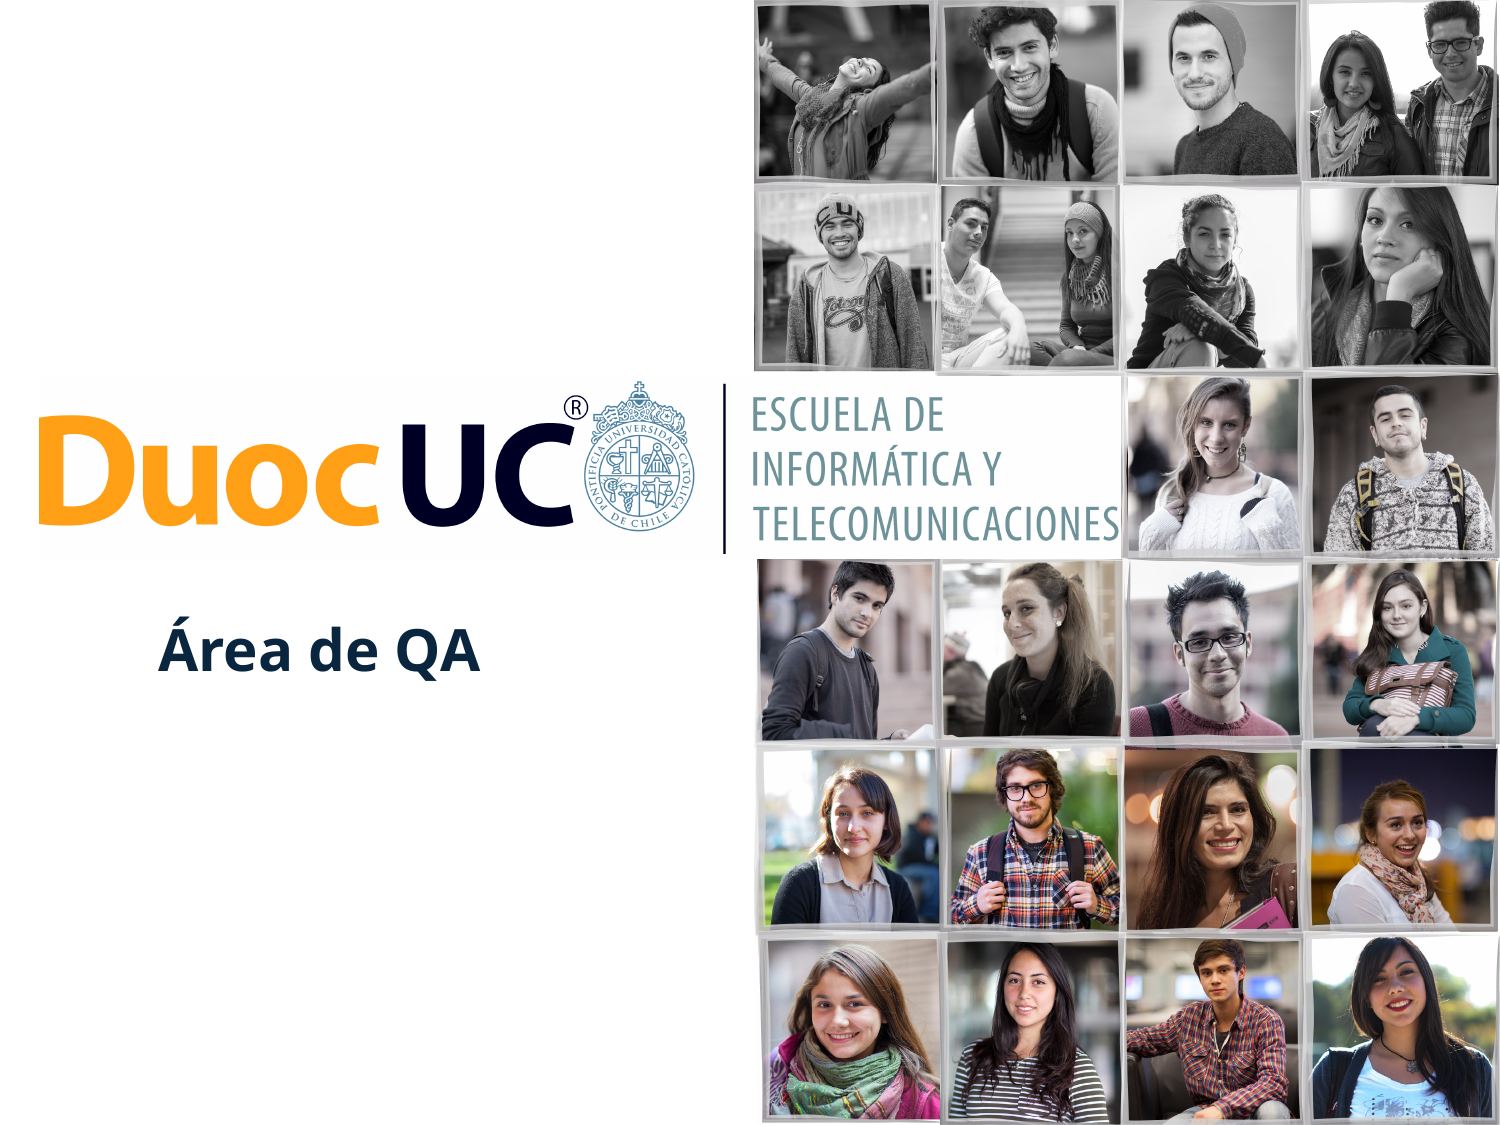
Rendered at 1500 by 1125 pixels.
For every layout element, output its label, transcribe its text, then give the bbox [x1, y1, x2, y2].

text_box Área de QA [143, 605, 591, 691]
picture [35, 0, 1500, 1125]
